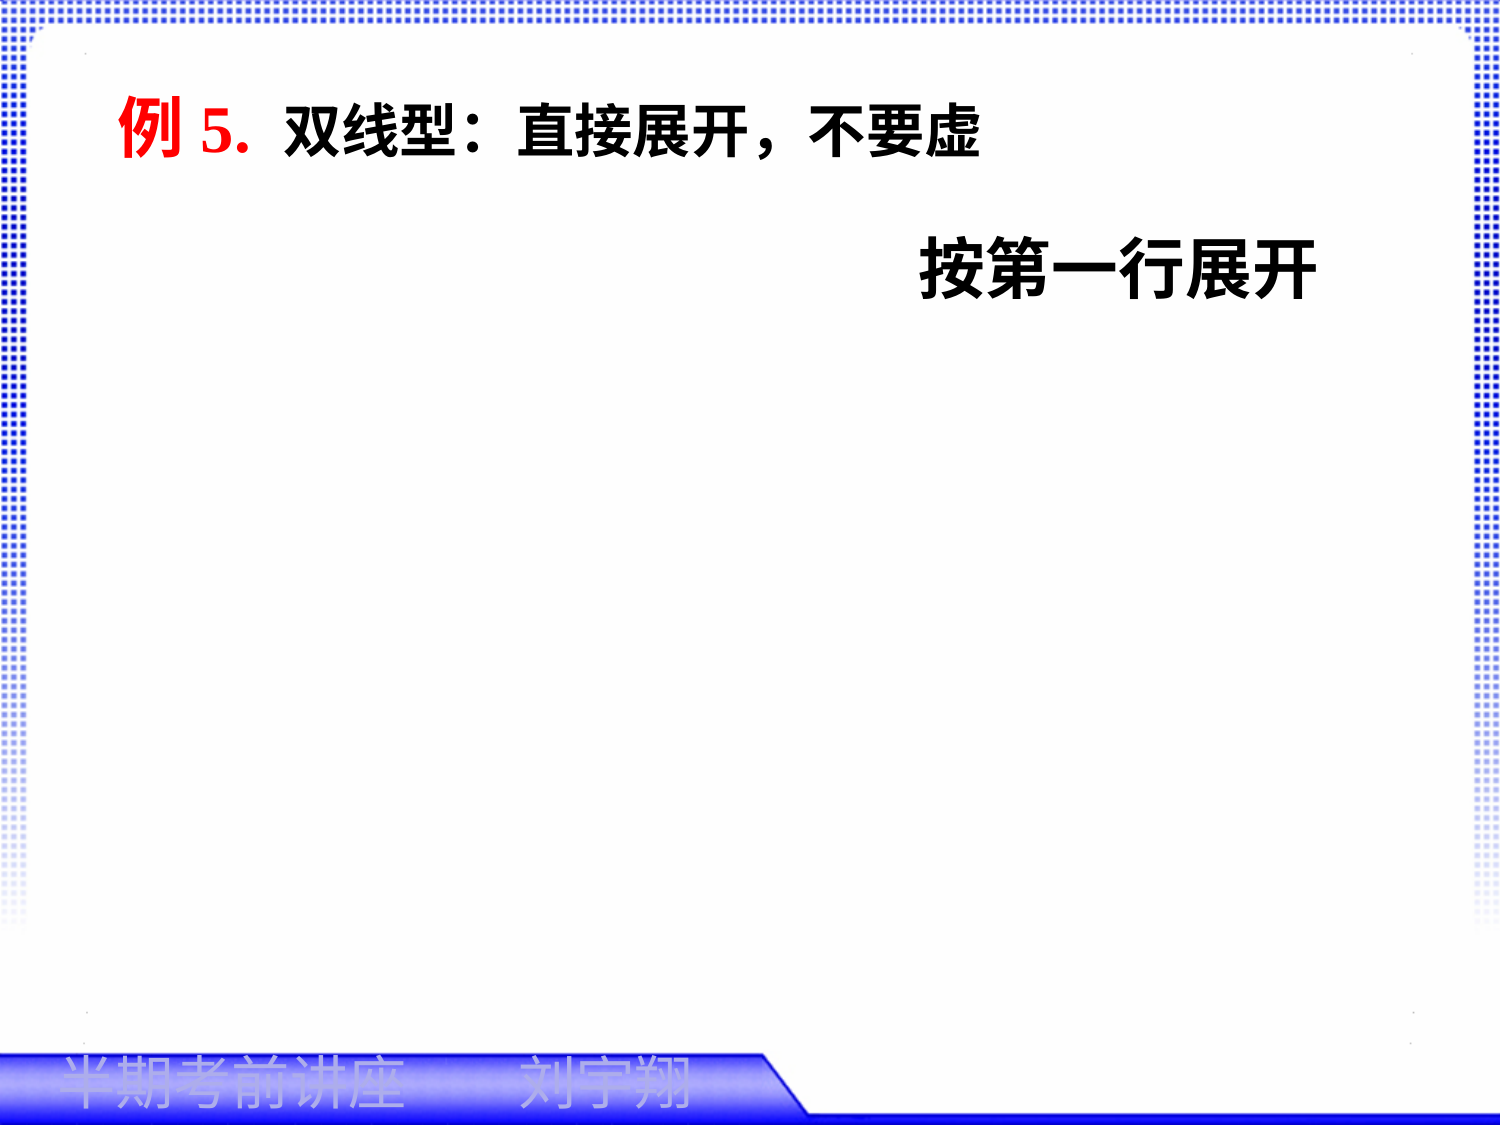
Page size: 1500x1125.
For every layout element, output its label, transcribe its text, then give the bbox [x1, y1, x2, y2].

text_box 刘宇翔 [502, 1038, 708, 1124]
text_box 按第一行展开 [903, 219, 1365, 315]
picture [0, 0, 1500, 1125]
text_box 半期考前讲座 [17, 1039, 446, 1125]
